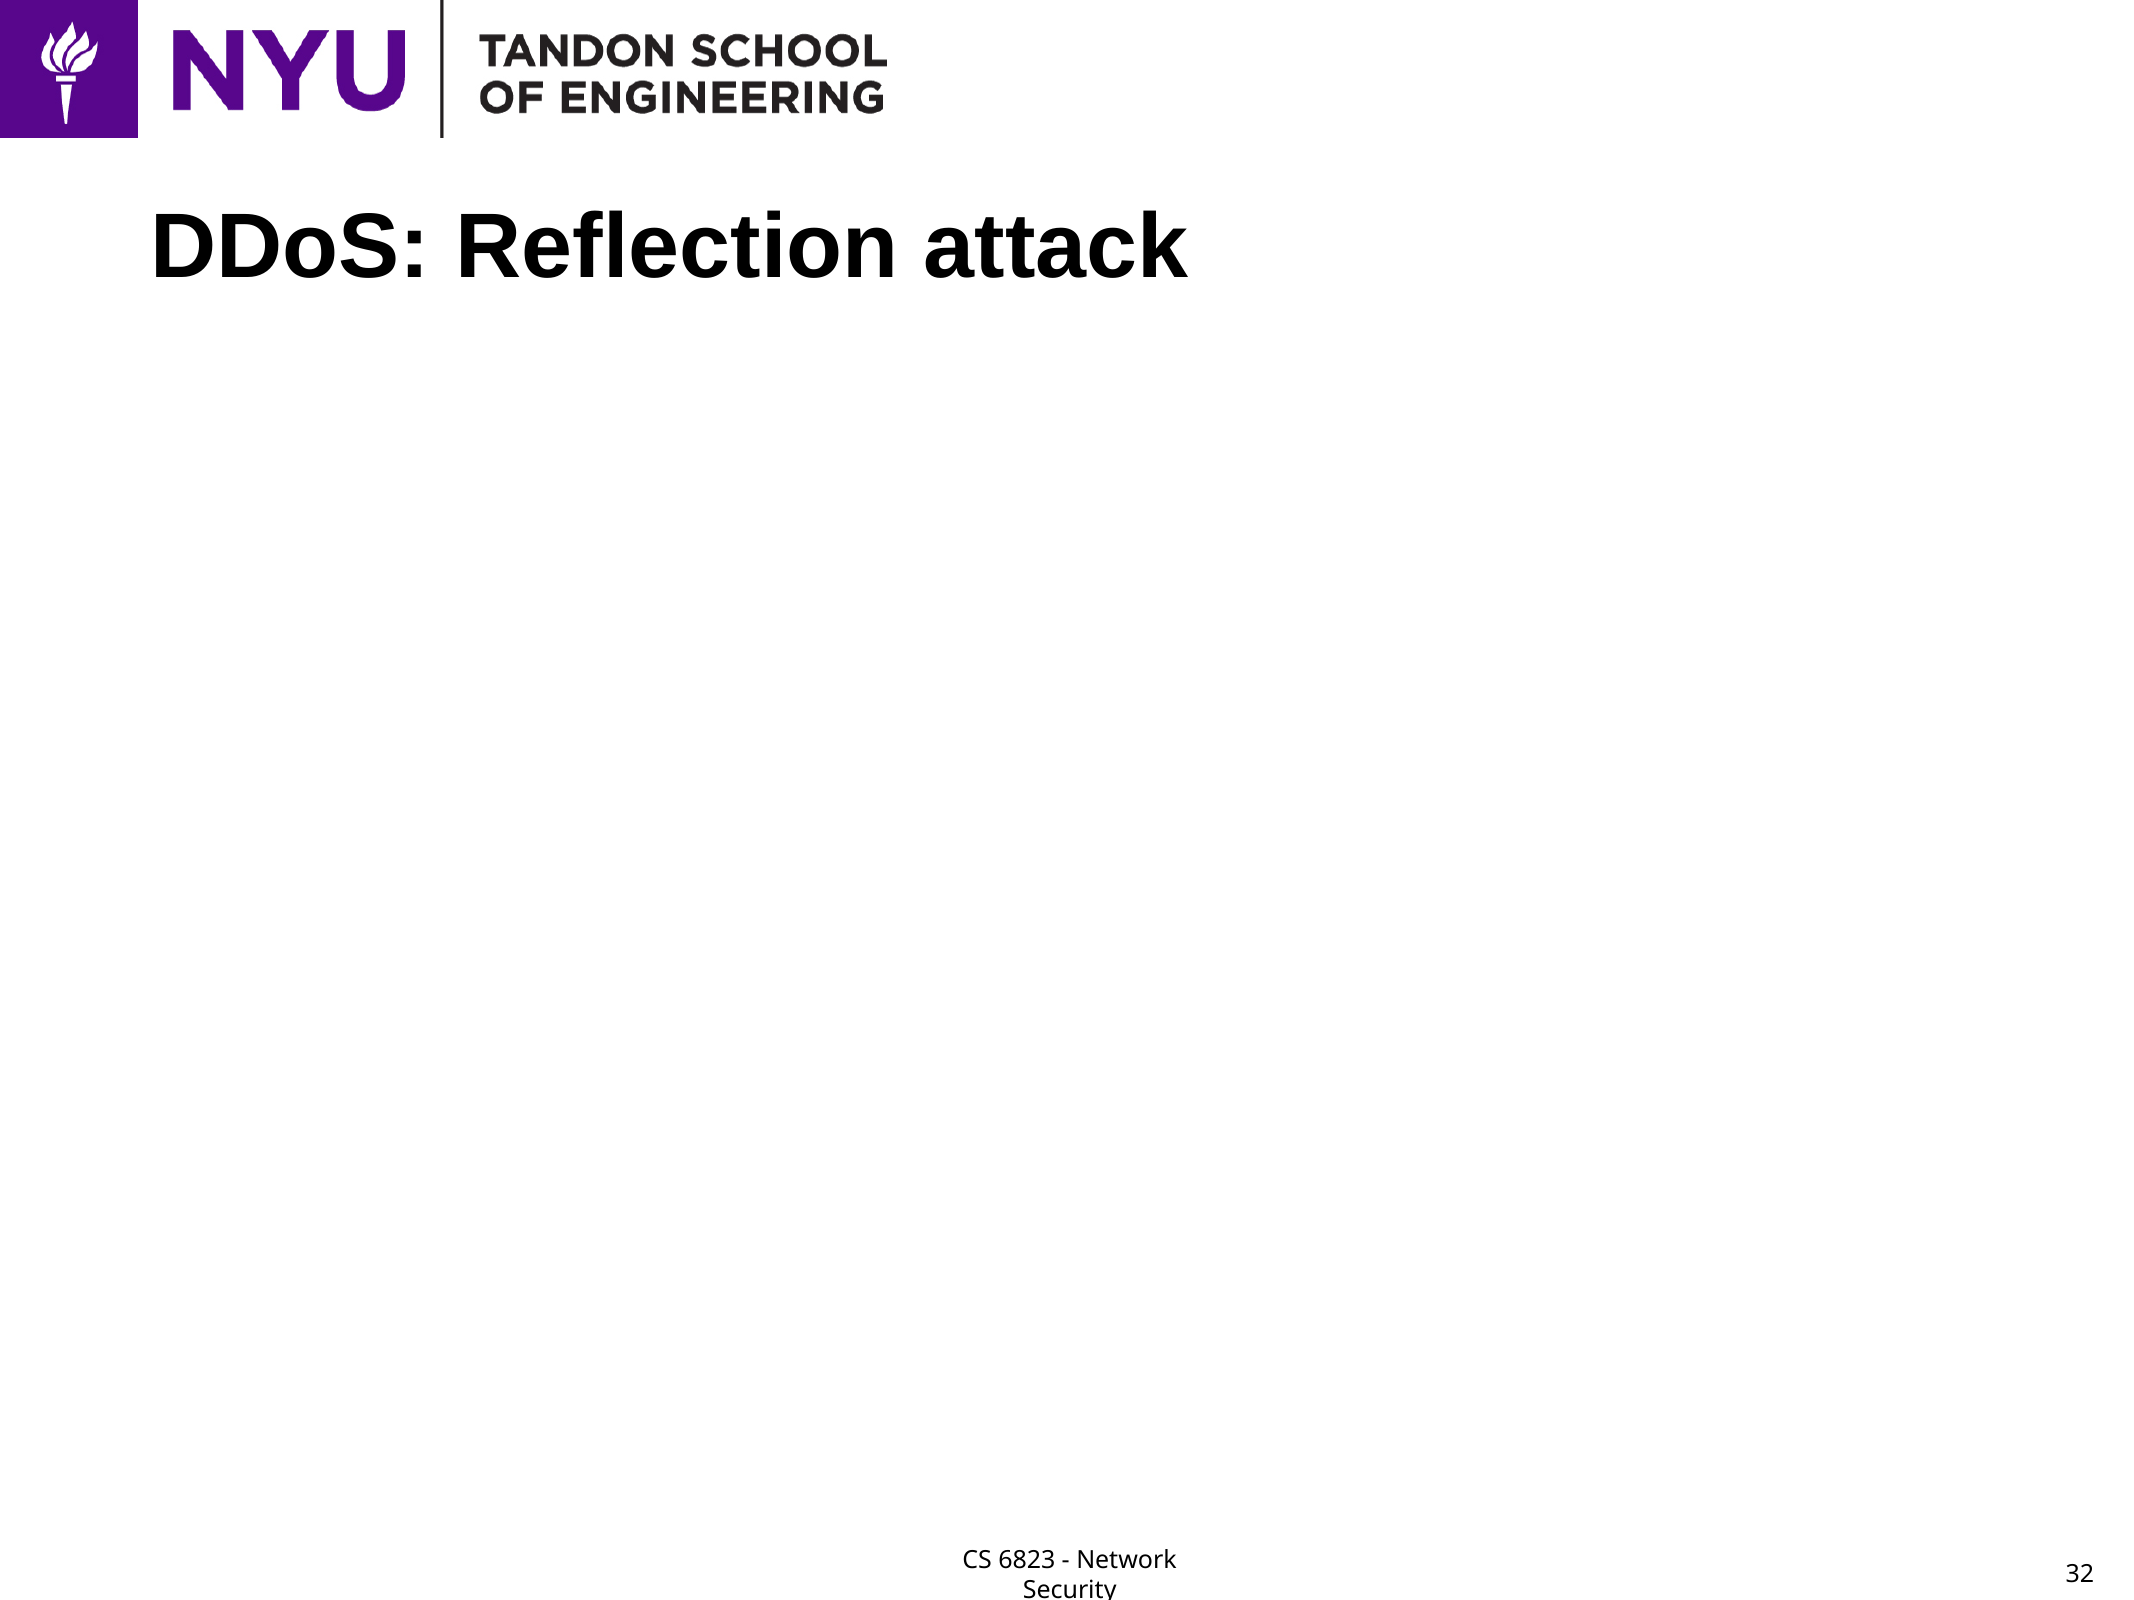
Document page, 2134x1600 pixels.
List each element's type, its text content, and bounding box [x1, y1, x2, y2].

title DDoS: Reflection attack [129, 174, 2036, 322]
picture [0, 0, 887, 138]
slide_number 32 [2026, 1546, 2134, 1600]
